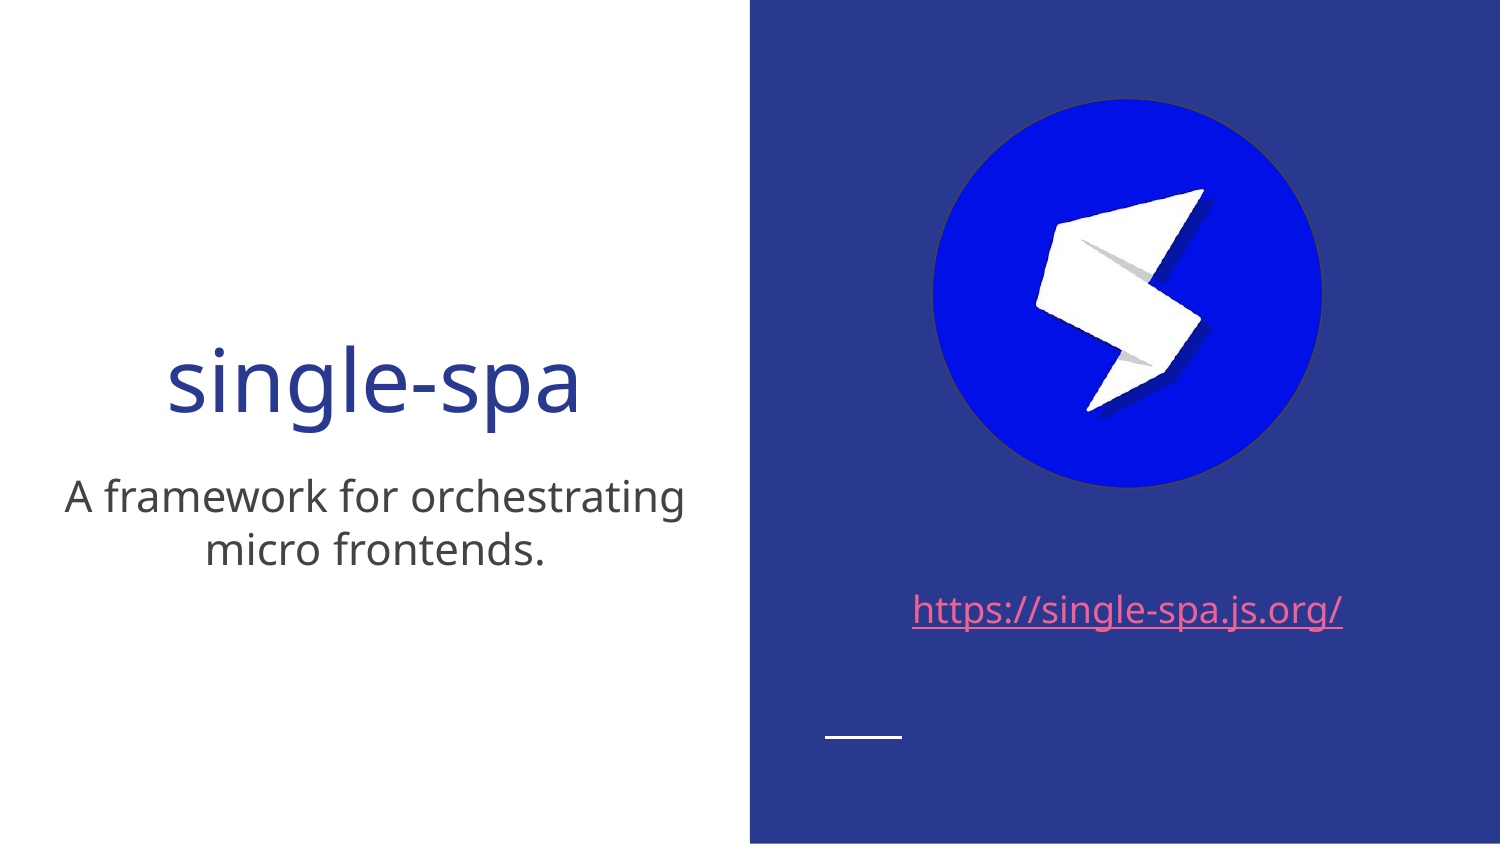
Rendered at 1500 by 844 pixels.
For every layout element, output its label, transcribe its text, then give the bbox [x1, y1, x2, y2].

subtitle A framework for orchestrating micro frontends. [43, 454, 708, 663]
picture [931, 98, 1324, 489]
title single-spa [43, 188, 708, 446]
list https://single-spa.js.org/ [812, 511, 1443, 705]
